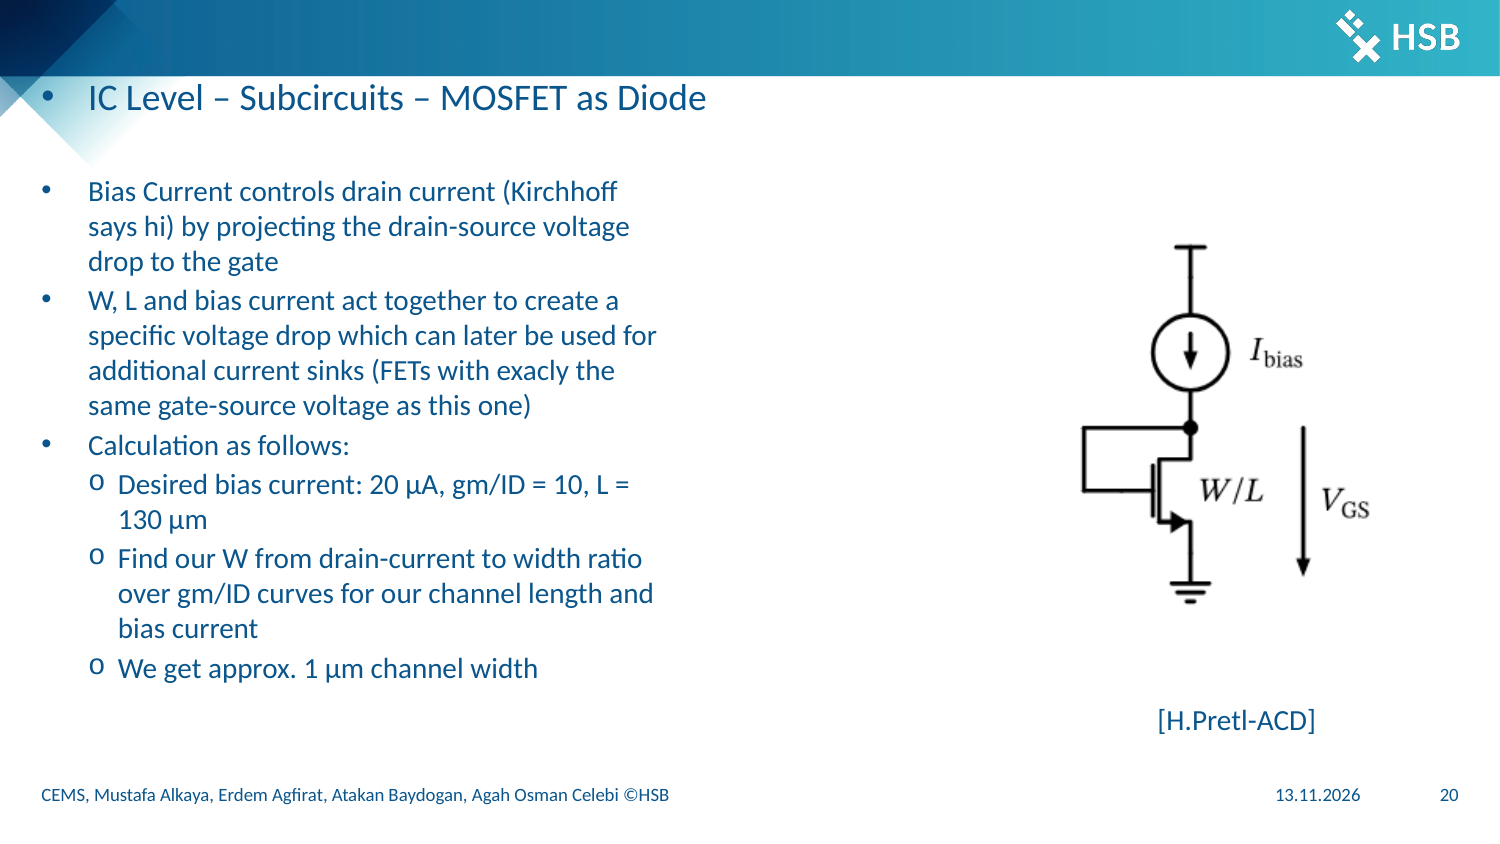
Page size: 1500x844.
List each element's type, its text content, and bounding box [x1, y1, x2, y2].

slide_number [1234, 782, 1361, 806]
footer CEMS, Mustafa Alkaya, Erdem Agfirat, Atakan Baydogan, Agah Osman Celebi ©HSB [41, 782, 1158, 806]
slide_number 20 [1394, 782, 1459, 806]
text_box [H.Pretl-ACD] [1157, 701, 1328, 737]
picture [0, 0, 1500, 844]
list Bias Current controls drain current (Kirchhoff says hi) by projecting the drain-source voltage drop to the gate W, L and bias current act together to create a specific voltage drop which can later be used for additional current sinks (FETs with exacly the same gate-source voltage as this one) Calculation as follows: Desired bias current: 20 µA, gm/ID = 10, L = 130 µm Find our W from drain-current to width ratio over gm/ID curves for our channel length and bias current We get approx. 1 µm channel width [41, 171, 672, 762]
title IC Level – Subcircuits – MOSFET as Diode [41, 73, 1459, 162]
